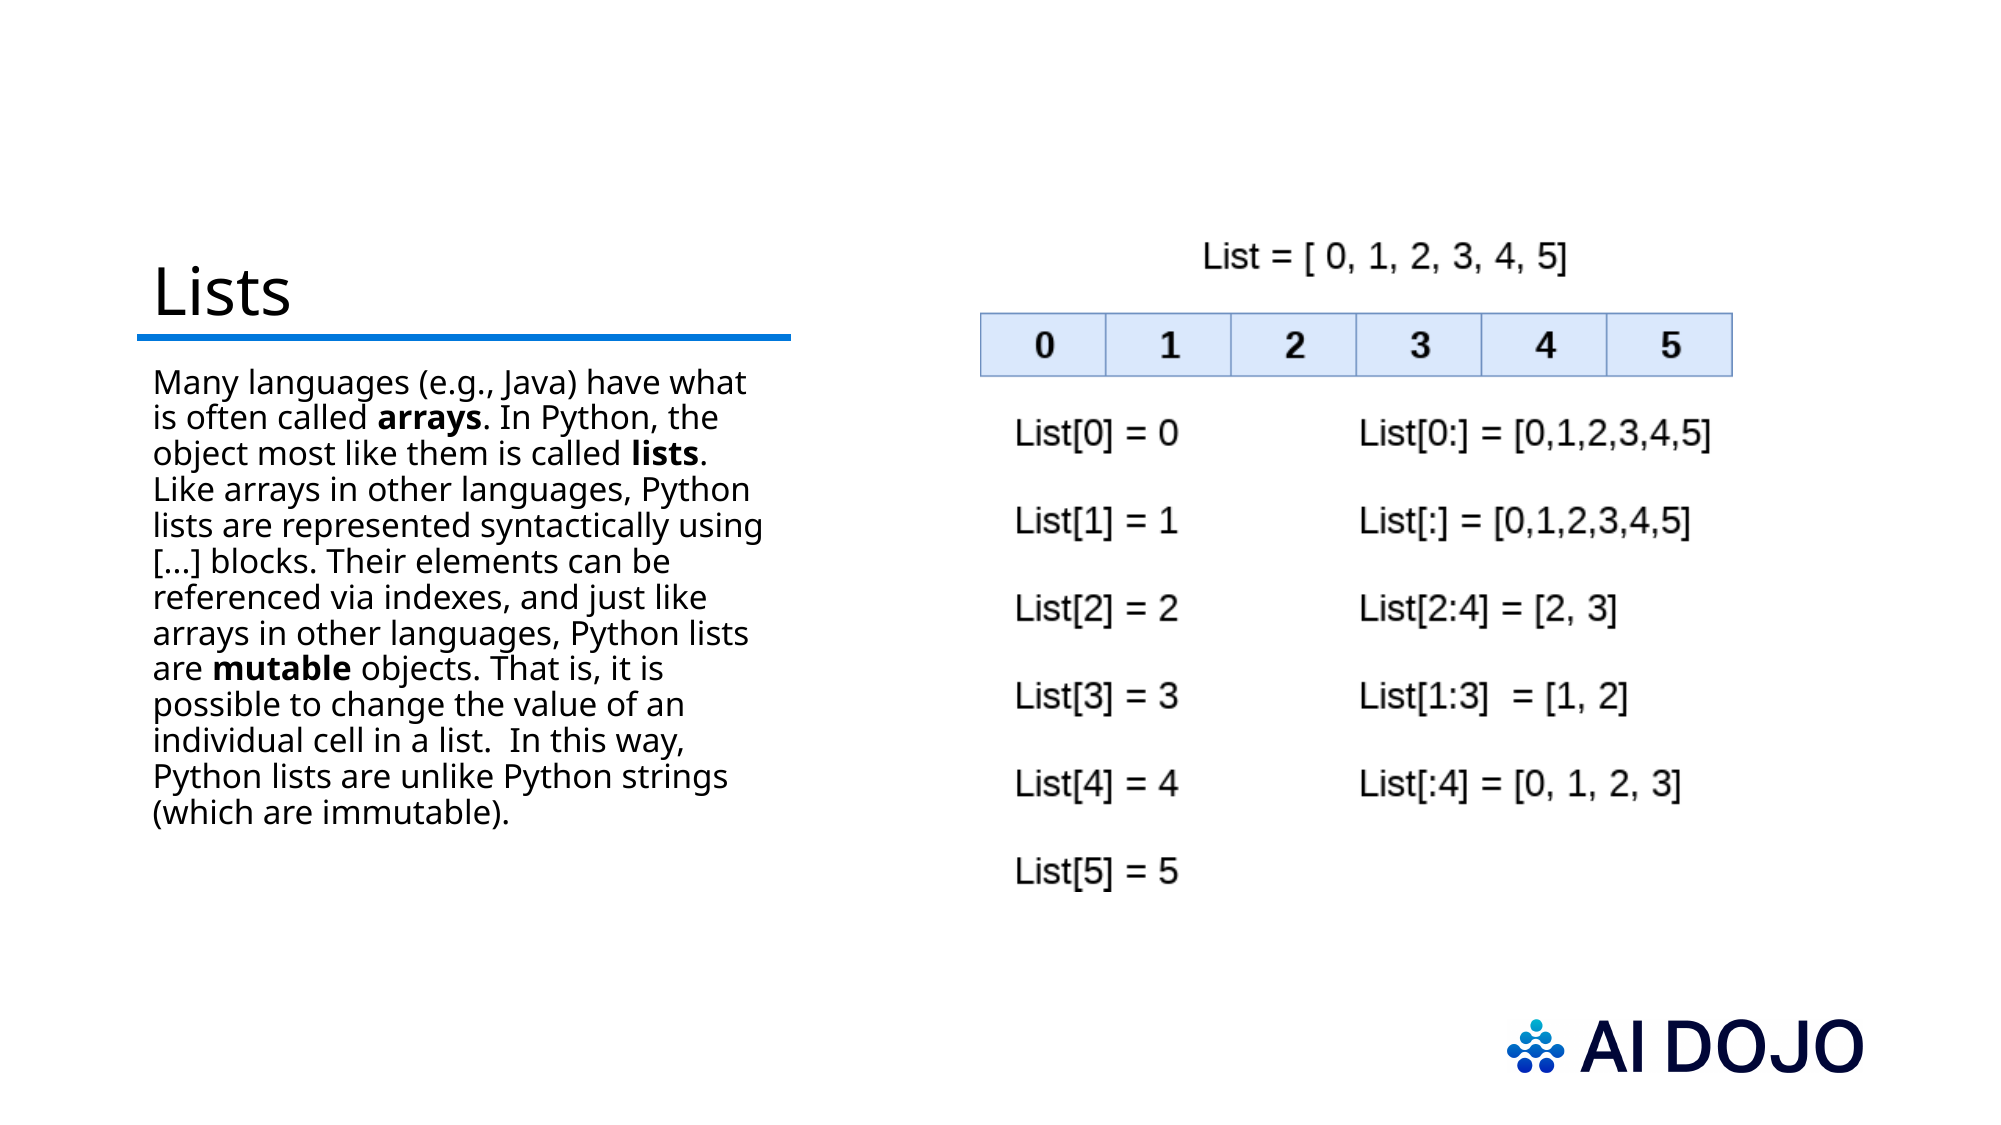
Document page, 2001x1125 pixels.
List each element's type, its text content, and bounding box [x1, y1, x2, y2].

picture [1507, 1019, 1863, 1073]
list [980, 230, 1733, 892]
list Many languages (e.g., Java) have what is often called arrays. In Python, the object most like them is called lists. Like arrays in other languages, Python lists are represented syntactically using [...] blocks. Their elements can be referenced via indexes, and just like arrays in other languages, Python lists are mutable objects. That is, it is possible to change the value of an individual cell in a list. In this way, Python lists are unlike Python strings (which are immutable). [137, 357, 783, 961]
title Lists [137, 75, 783, 338]
